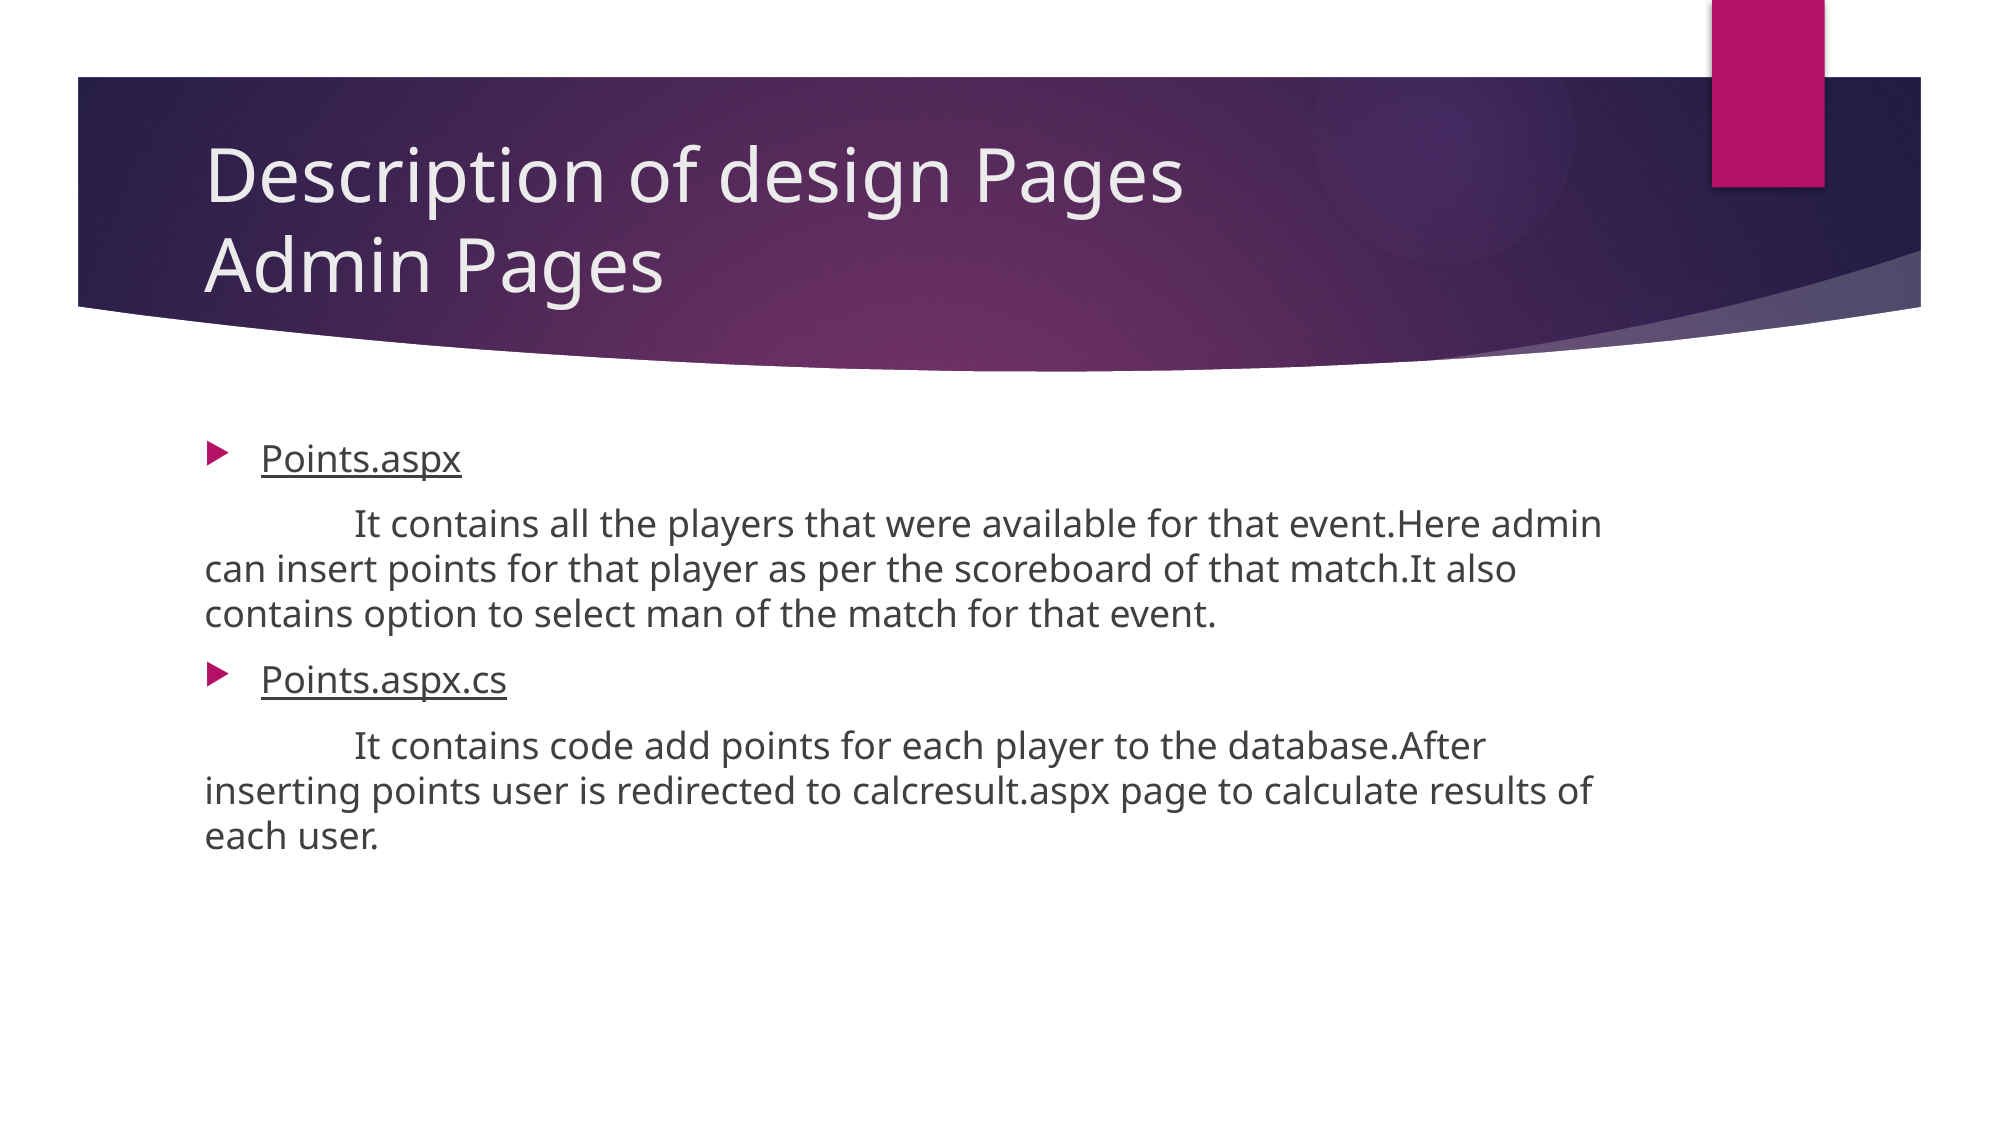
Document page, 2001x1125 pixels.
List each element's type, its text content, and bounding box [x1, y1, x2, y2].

title Description of design Pages Admin Pages [189, 159, 1627, 276]
list Points.aspx It contains all the players that were available for that event.Here admin can insert points for that player as per the scoreboard of that match.It also contains option to select man of the match for that event. Points.aspx.cs It contains code add points for each player to the database.After inserting points user is redirected to calcresult.aspx page to calculate results of each user. [189, 427, 1638, 988]
